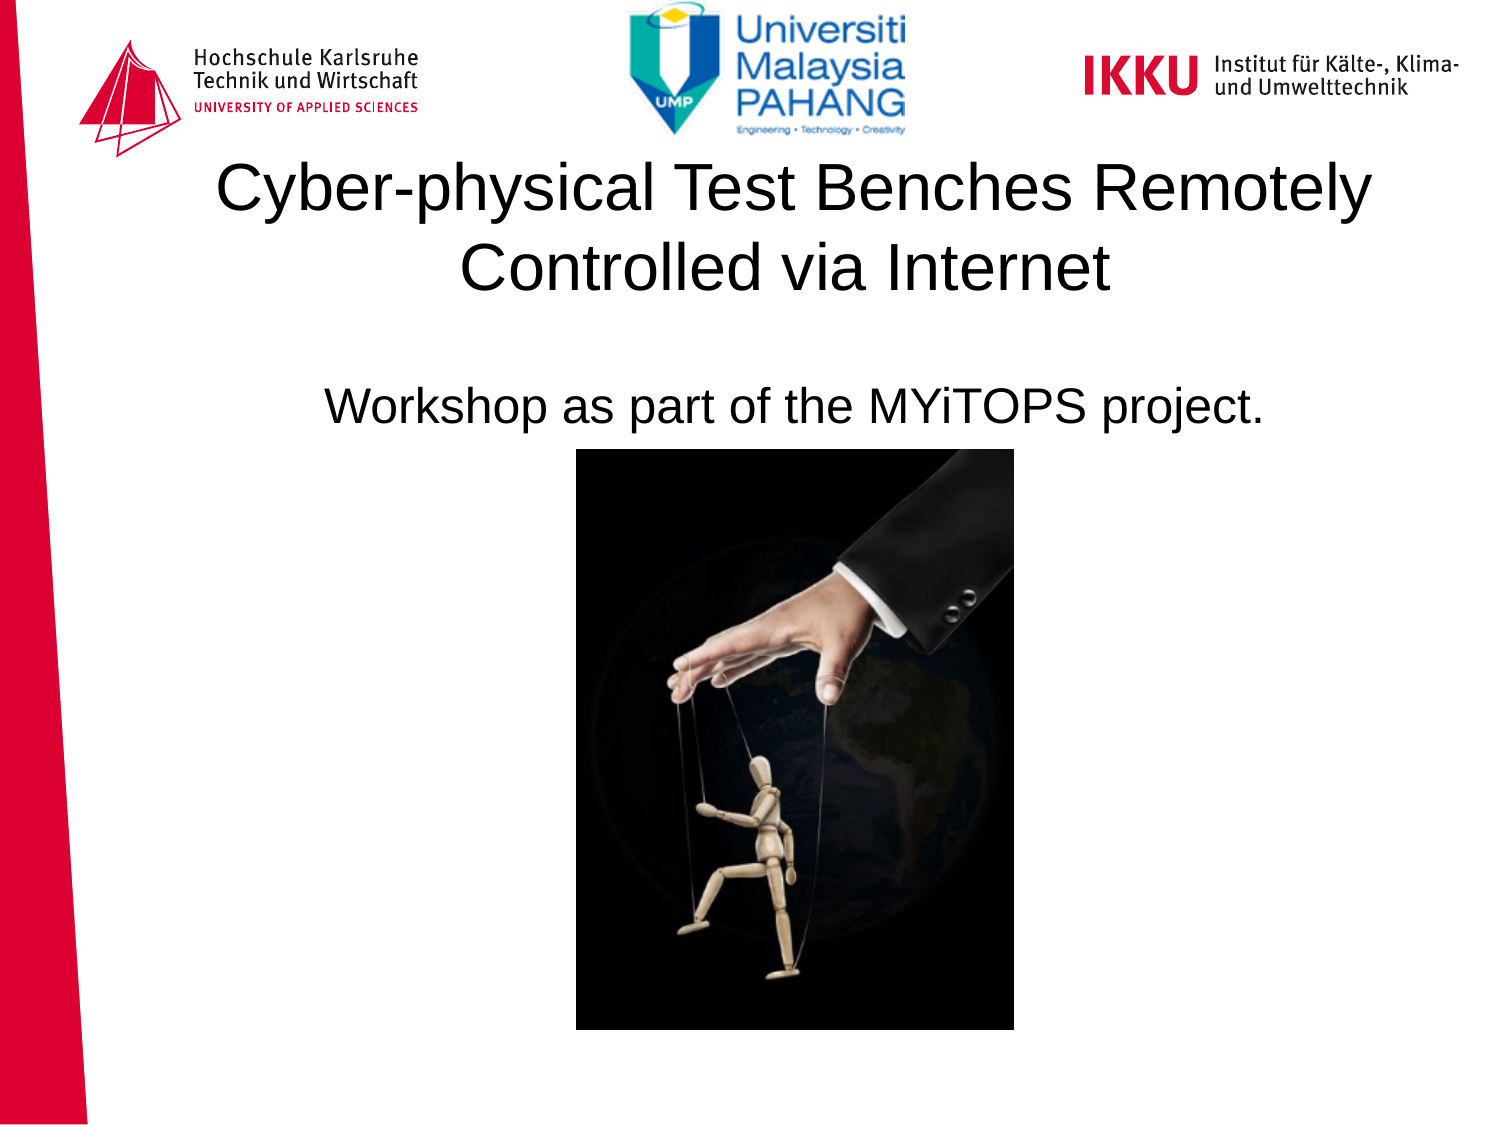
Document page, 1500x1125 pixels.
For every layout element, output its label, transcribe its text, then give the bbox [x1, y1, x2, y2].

text_box Cyber-physical Test Benches Remotely Controlled via Internet Workshop as part of the MYiTOPS project. [157, 136, 1433, 652]
picture [576, 449, 1014, 1030]
picture [627, 0, 905, 136]
